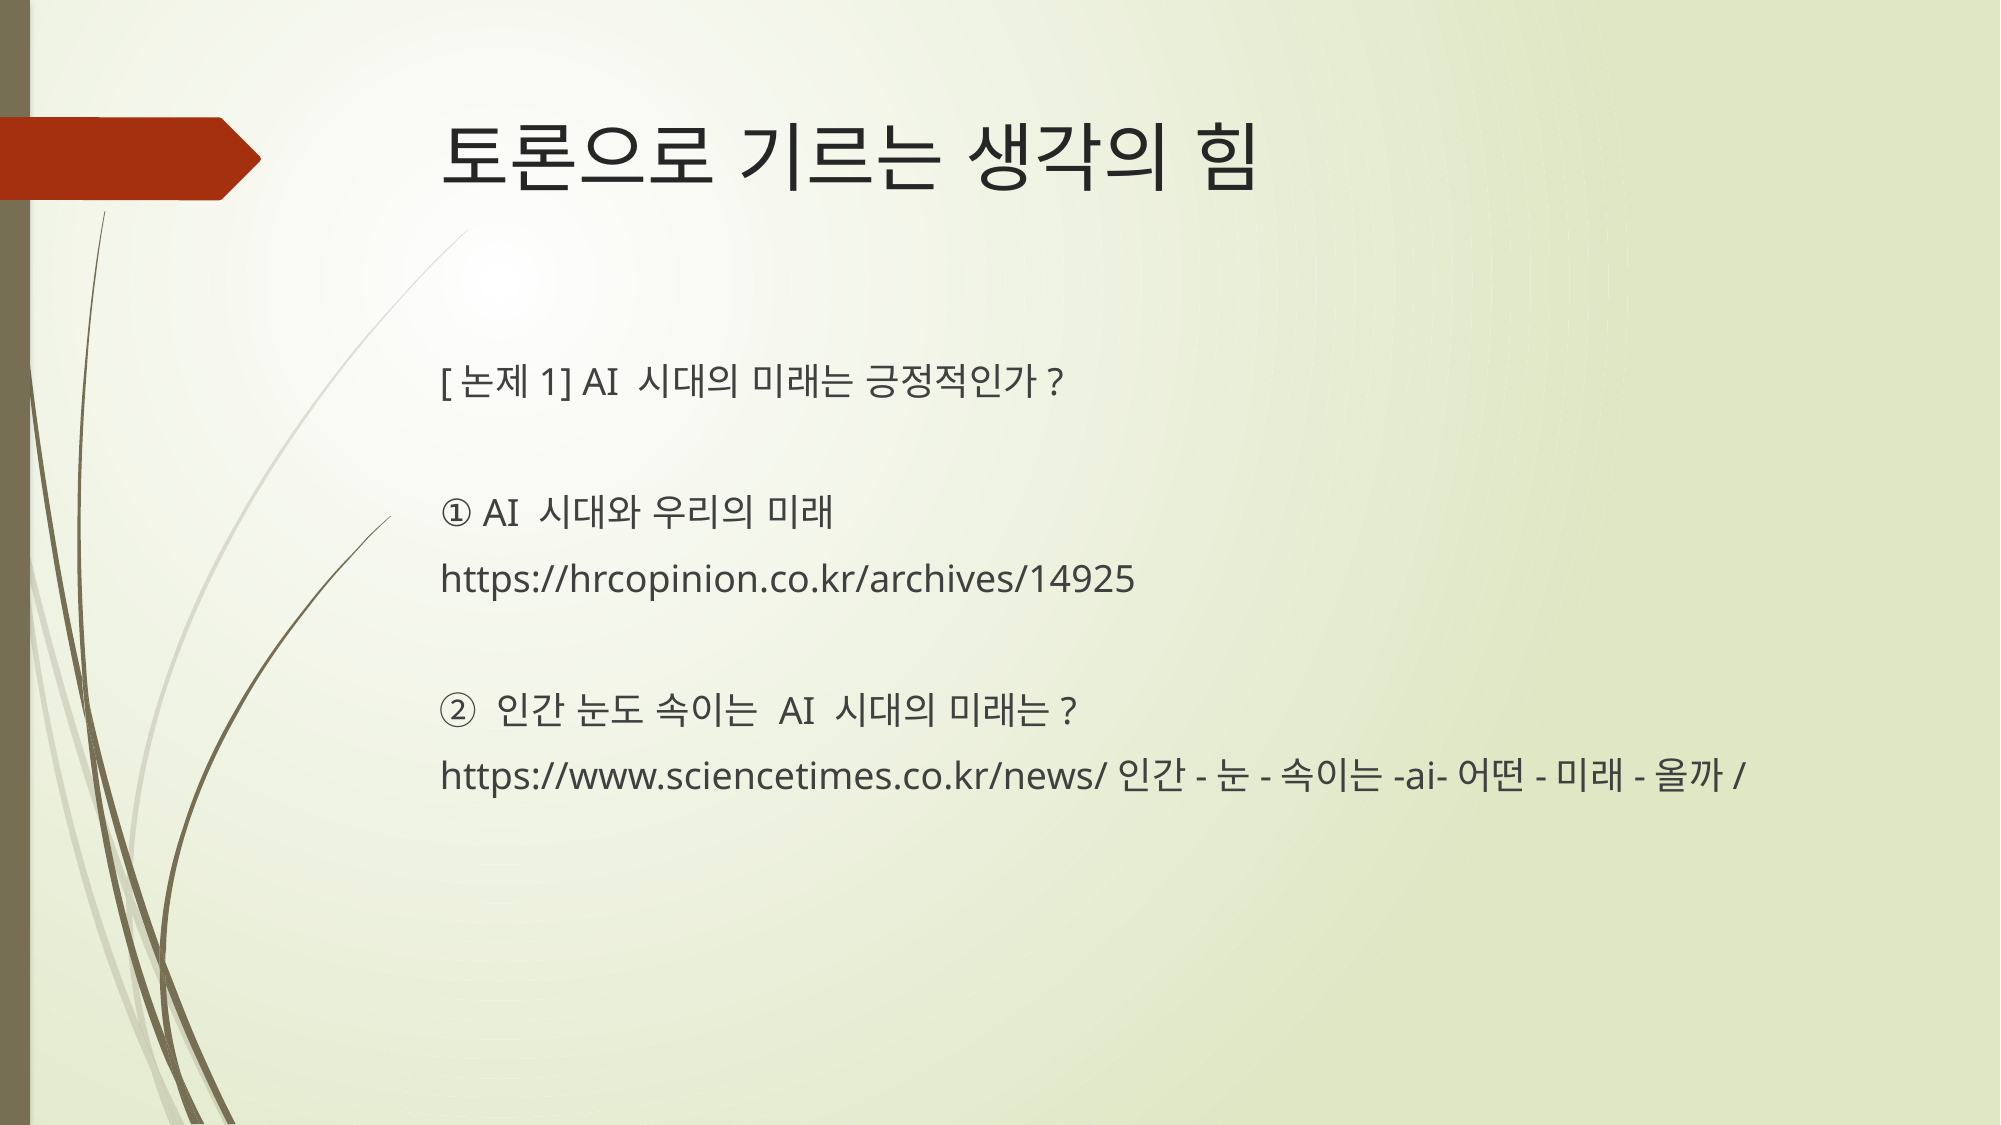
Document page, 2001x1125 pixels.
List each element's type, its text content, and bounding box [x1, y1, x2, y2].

title 토론으로 기르는 생각의 힘 [425, 102, 1888, 313]
list [논제1] AI 시대의 미래는 긍정적인가? ① AI 시대와 우리의 미래 https://hrcopinion.co.kr/archives/14925 ② 인간 눈도 속이는 AI 시대의 미래는? https://www.sciencetimes.co.kr/news/인간-눈-속이는-ai-어떤-미래-올까/ [424, 350, 1888, 970]
